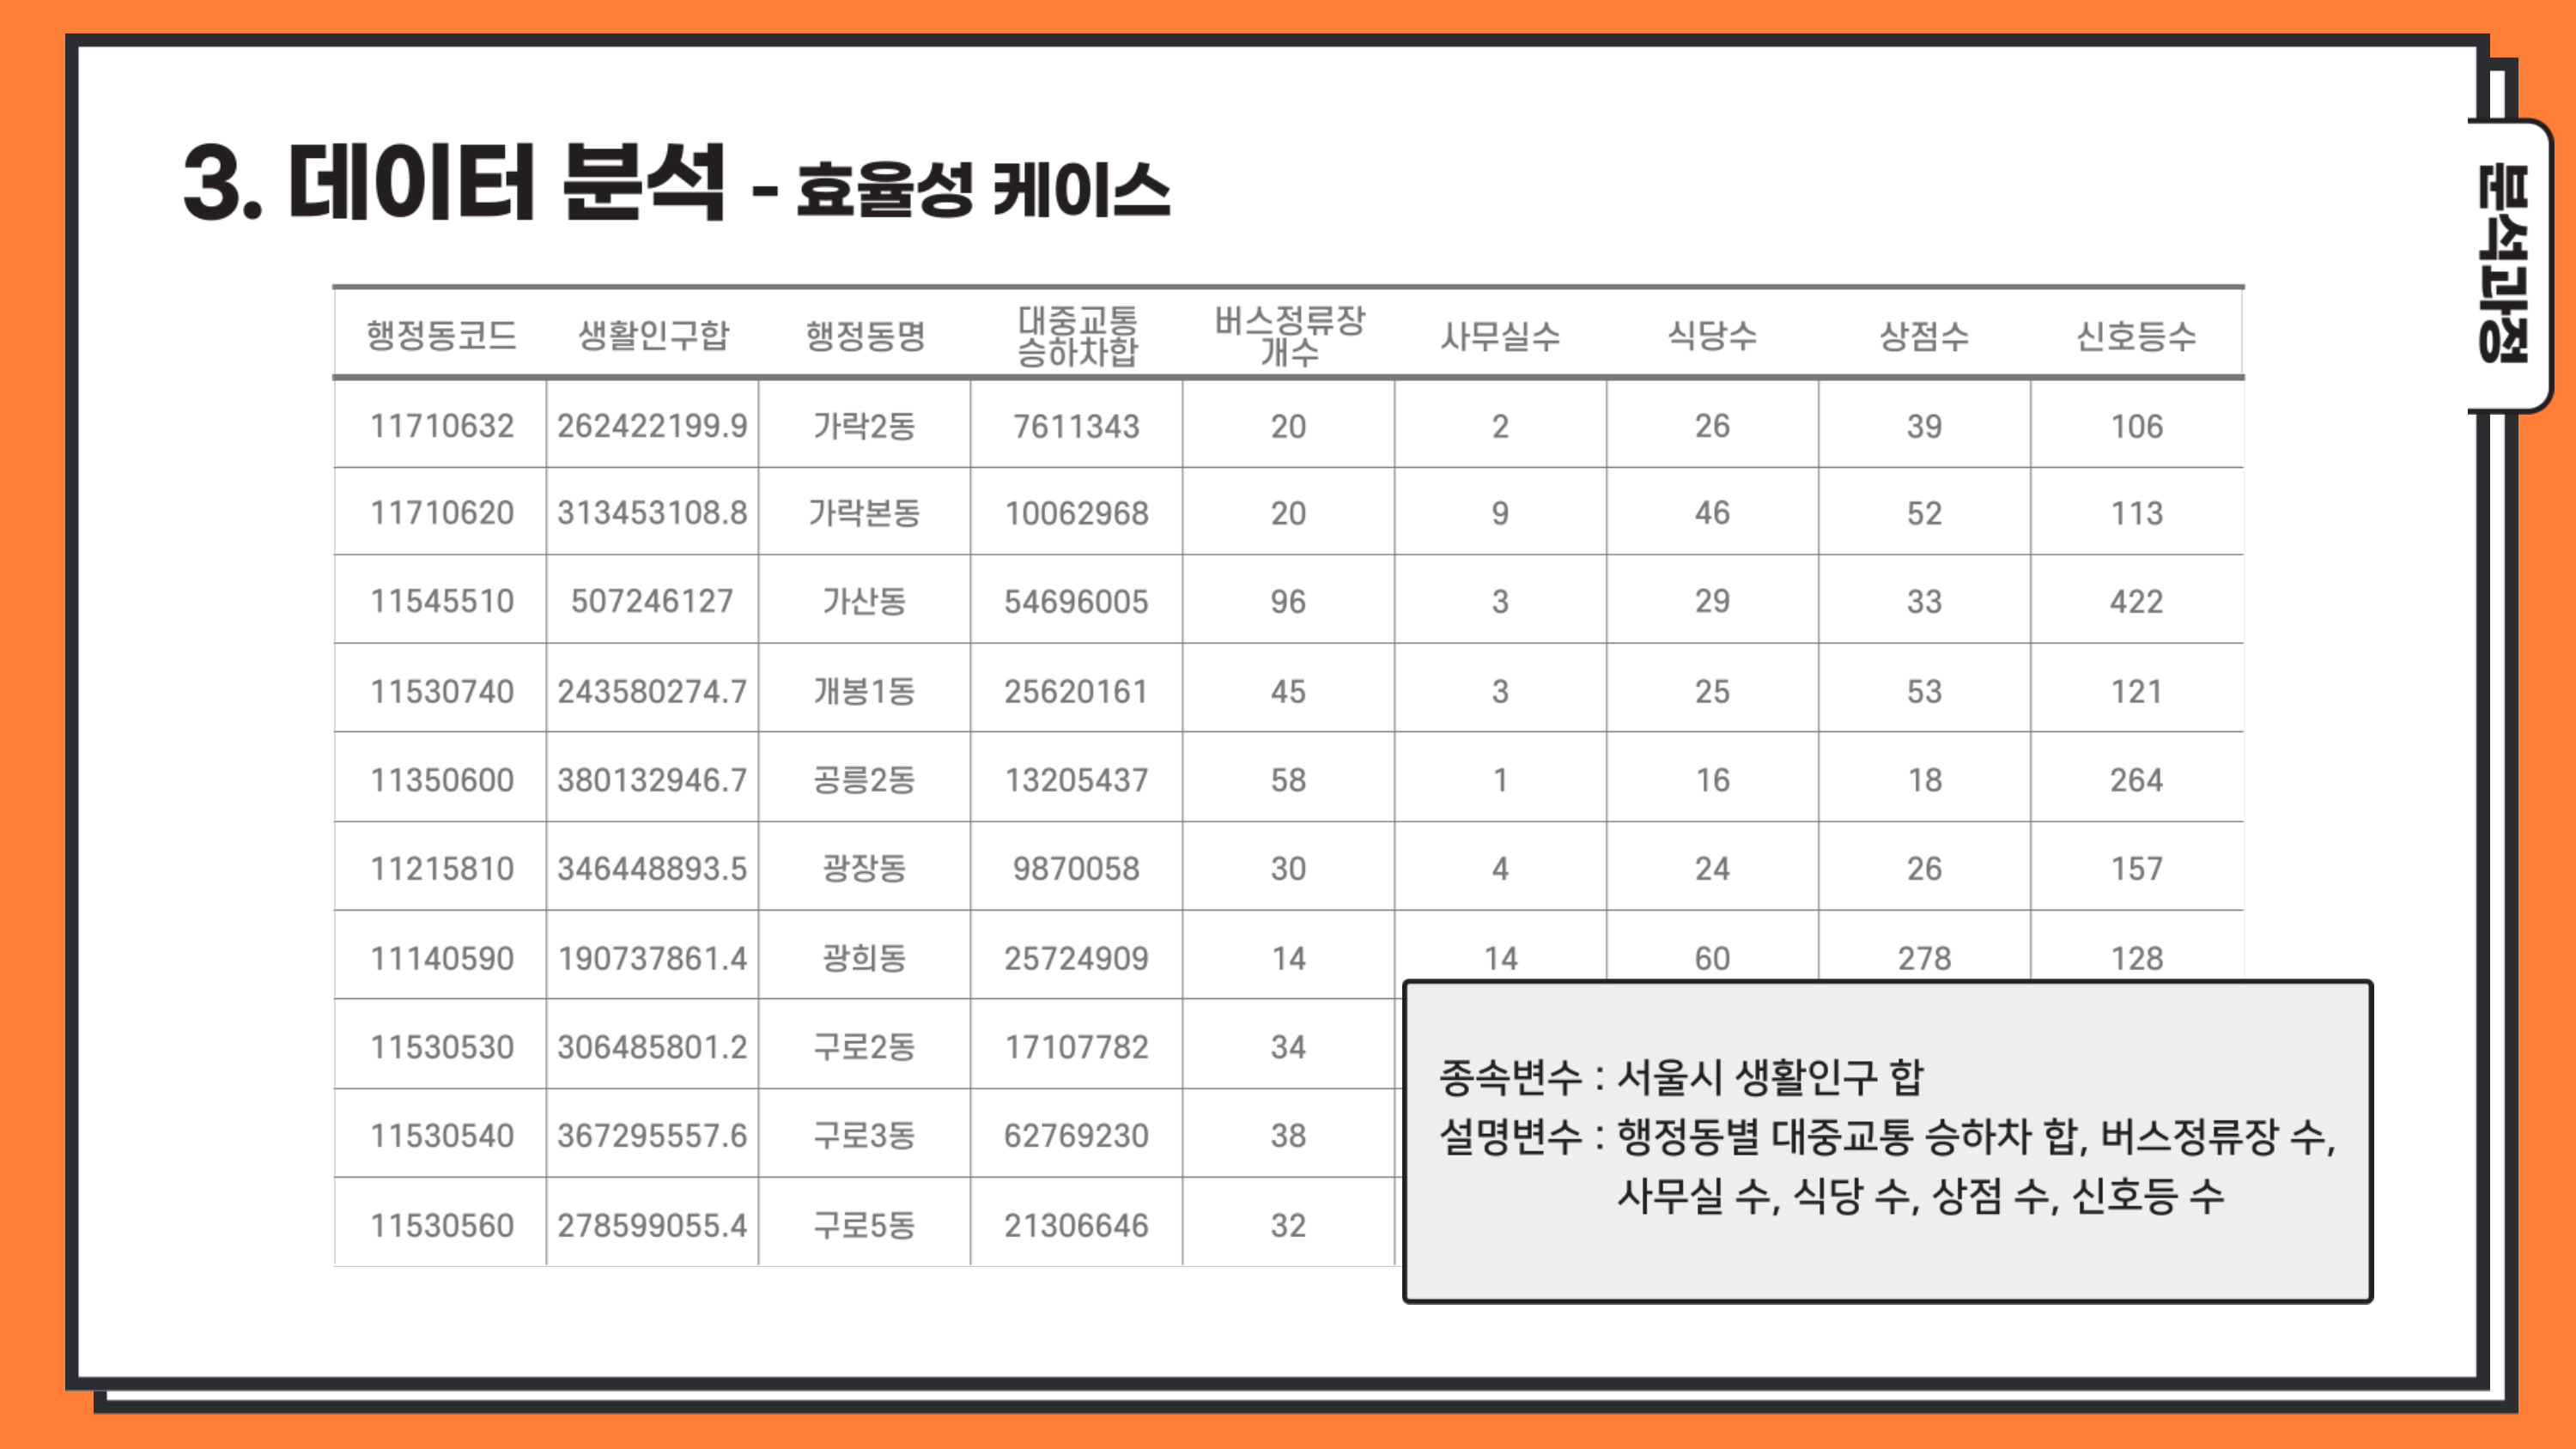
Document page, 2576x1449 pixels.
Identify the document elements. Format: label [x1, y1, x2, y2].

text_box [1402, 979, 2374, 1305]
picture [0, 0, 2576, 1449]
